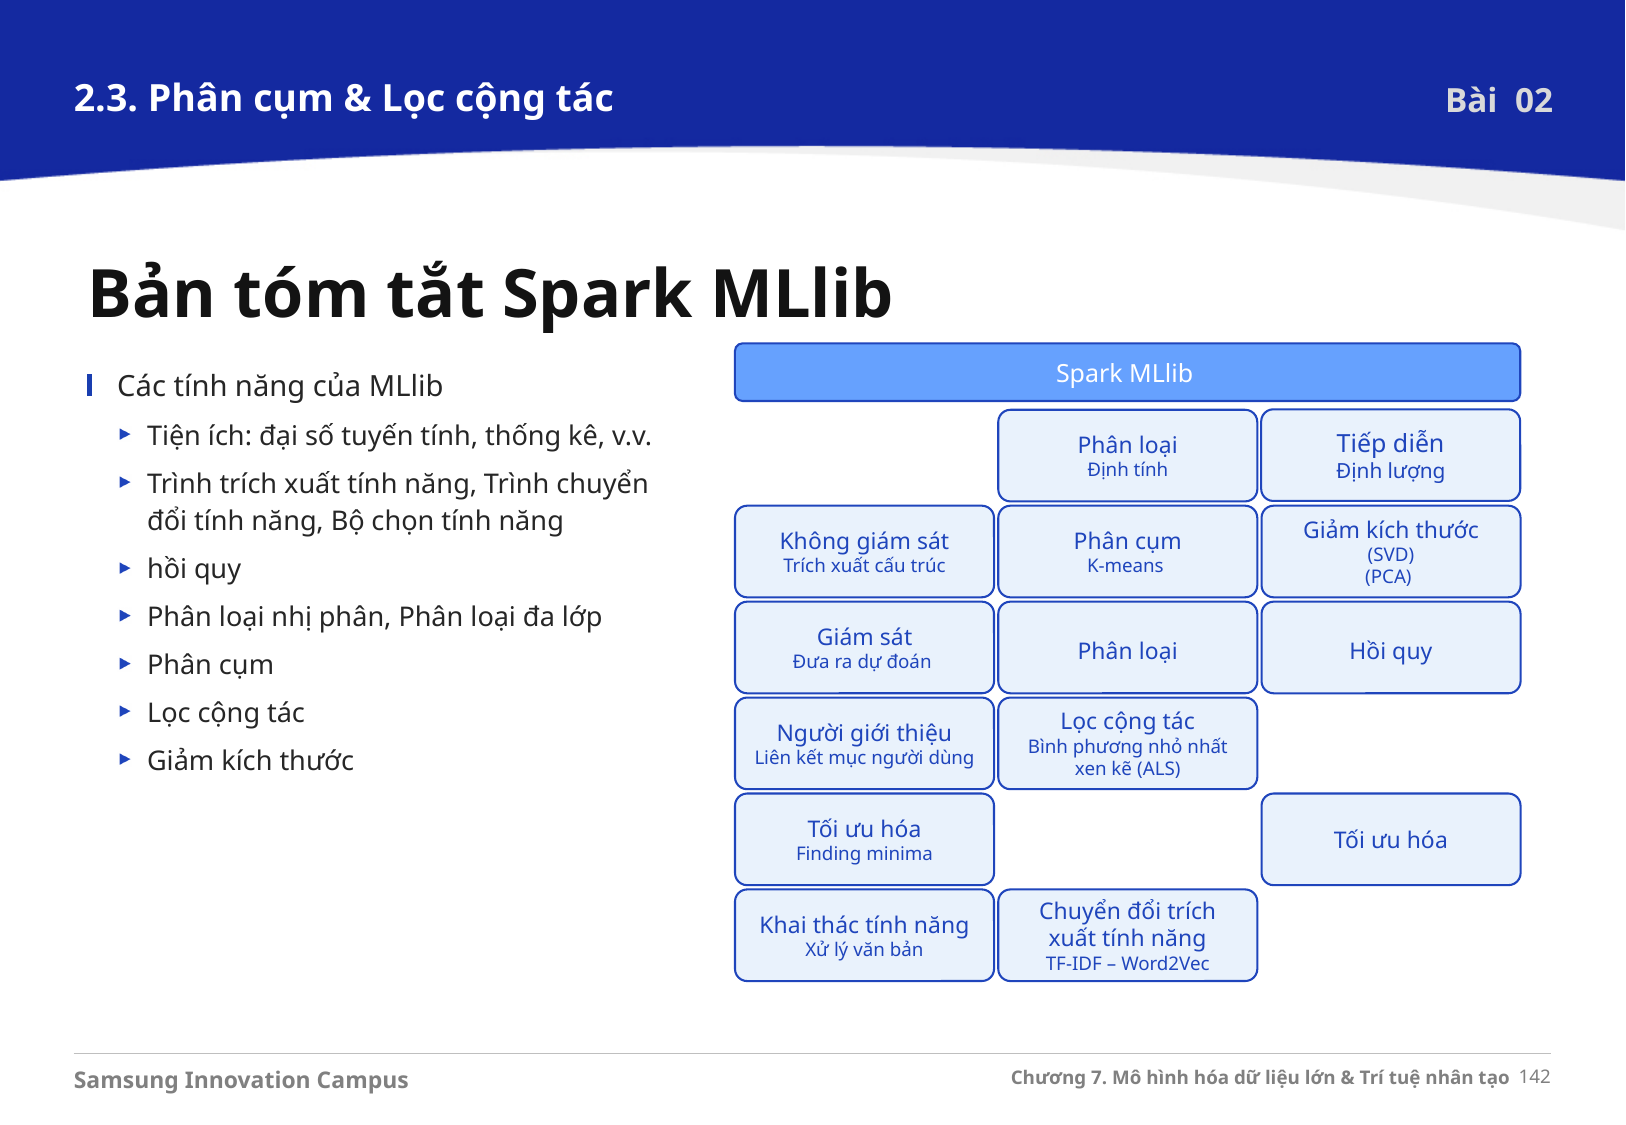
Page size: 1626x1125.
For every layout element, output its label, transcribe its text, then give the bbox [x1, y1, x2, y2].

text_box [734, 343, 1521, 982]
list 2.3. Phân cụm & Lọc cộng tác [73, 73, 980, 119]
list Các tính năng của MLlib Tiện ích: đại số tuyến tính, thống kê, v.v. Trình trích xuất tính năng, Trình chuyển đổi tính năng, Bộ chọn tính năng hồi quy Phân loại nhị phân, Phân loại đa lớp Phân cụm Lọc cộng tác Giảm kích thước [87, 365, 674, 988]
list Bản tóm tắt Spark MLlib [87, 249, 1531, 331]
list Bài 02 [1423, 79, 1554, 120]
picture [0, 0, 1625, 1125]
